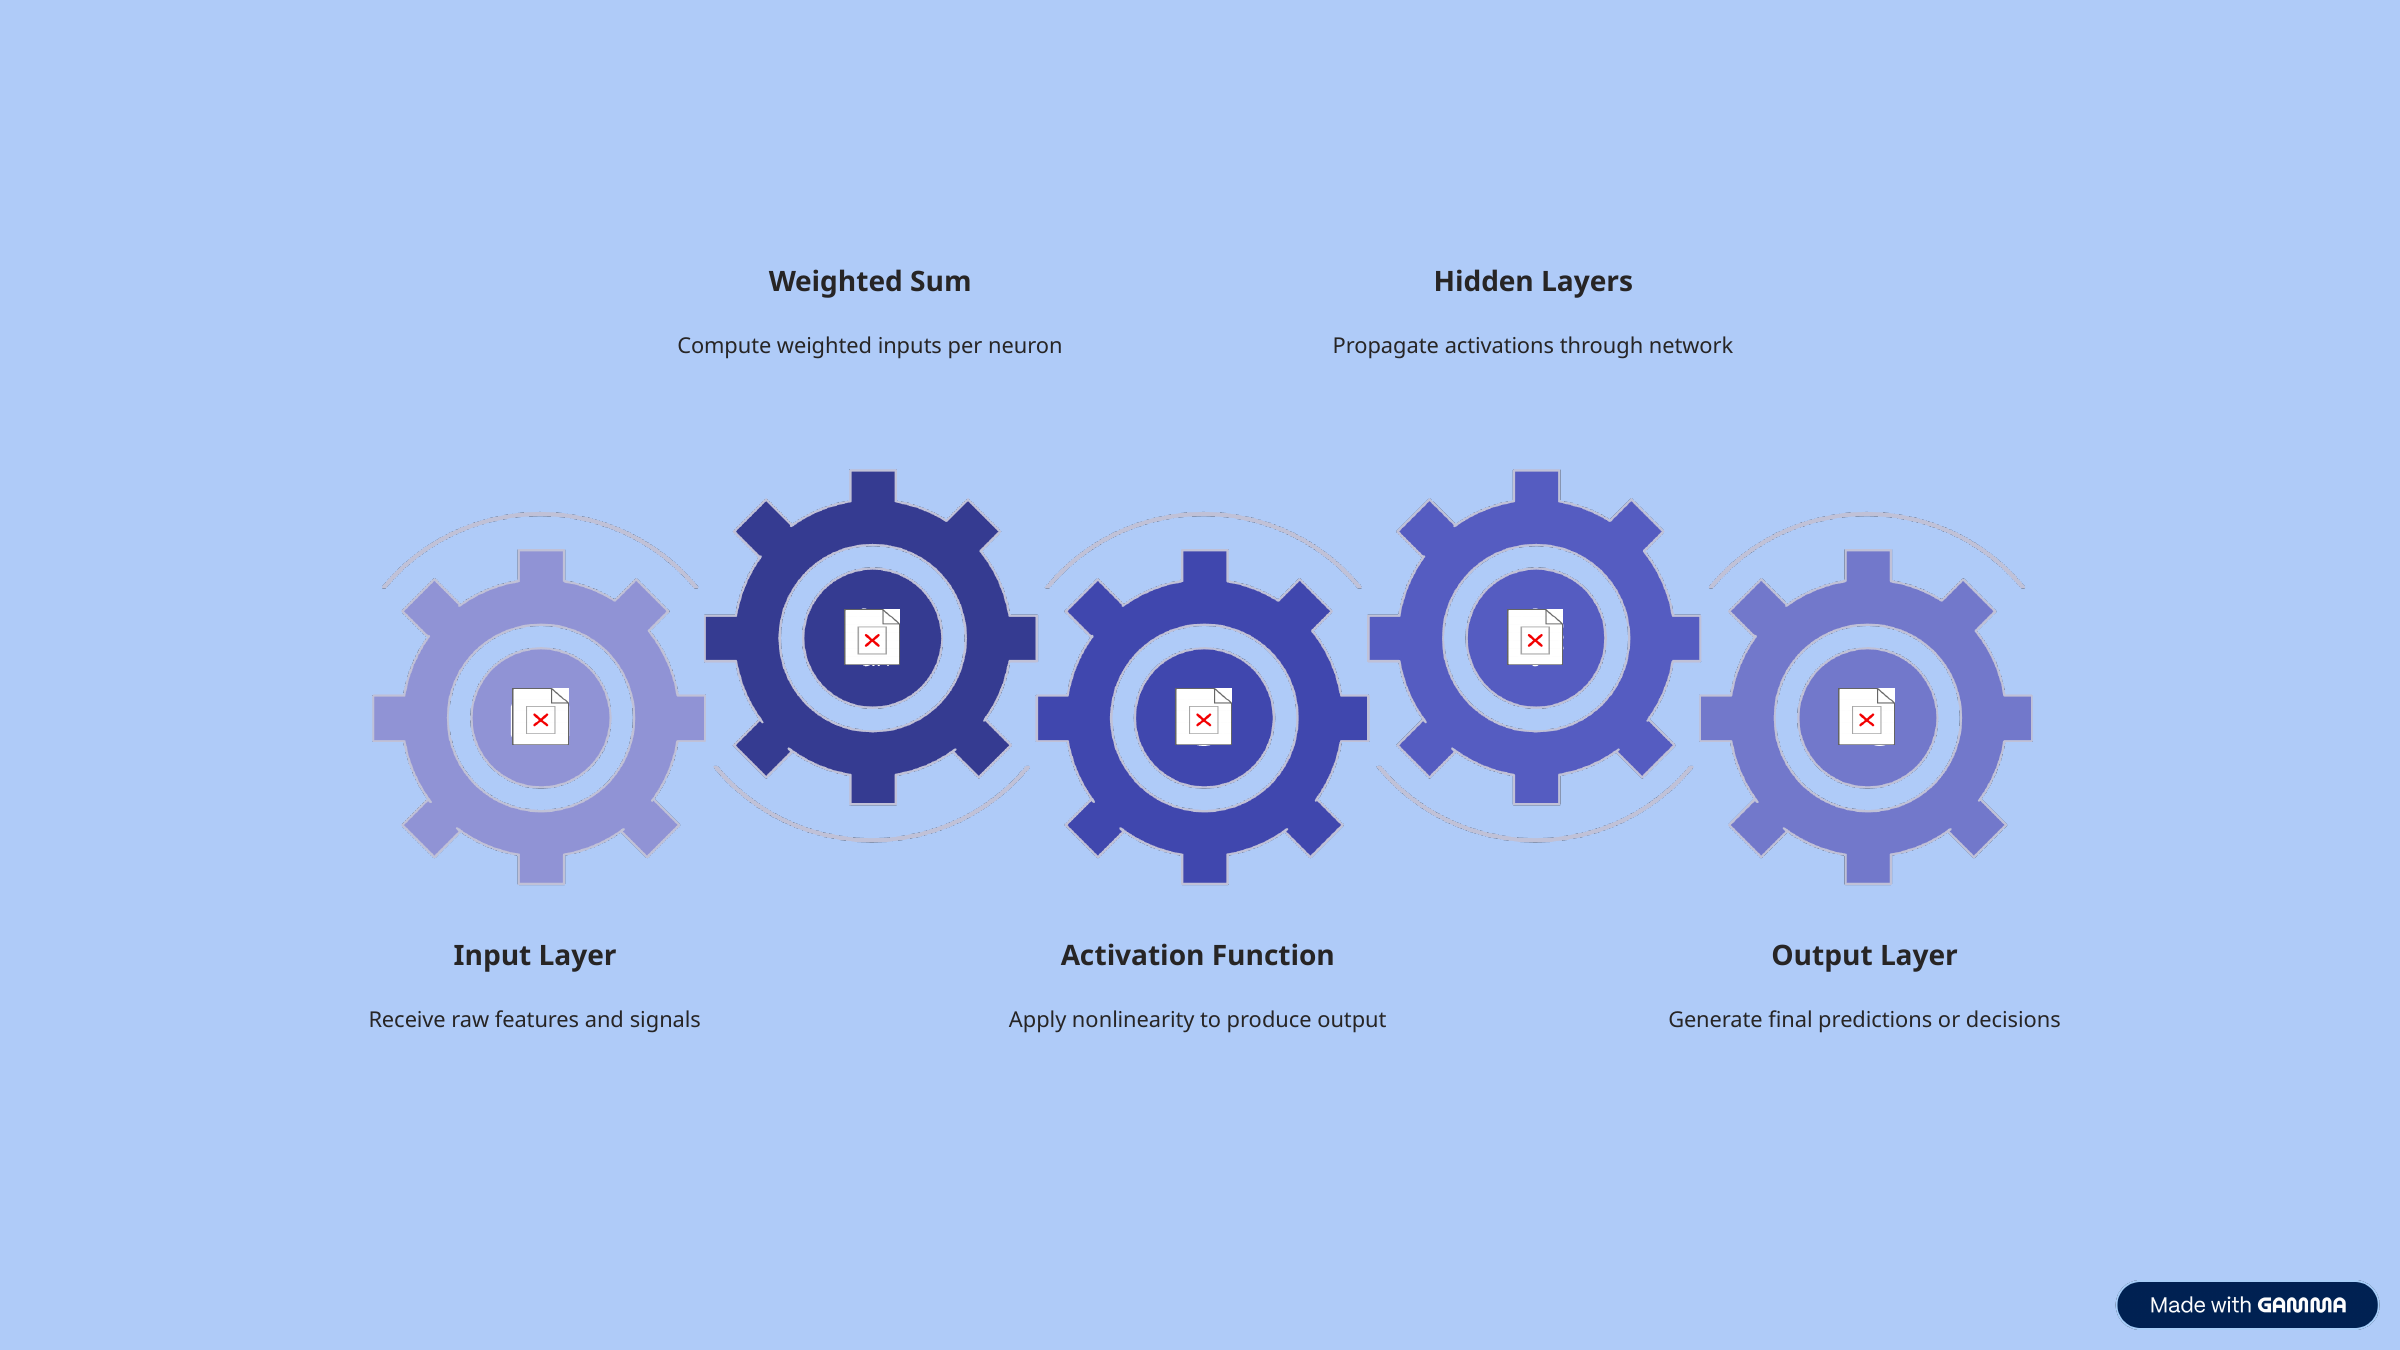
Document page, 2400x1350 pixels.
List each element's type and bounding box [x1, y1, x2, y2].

picture [267, 145, 2133, 1205]
picture [2106, 1271, 2389, 1339]
